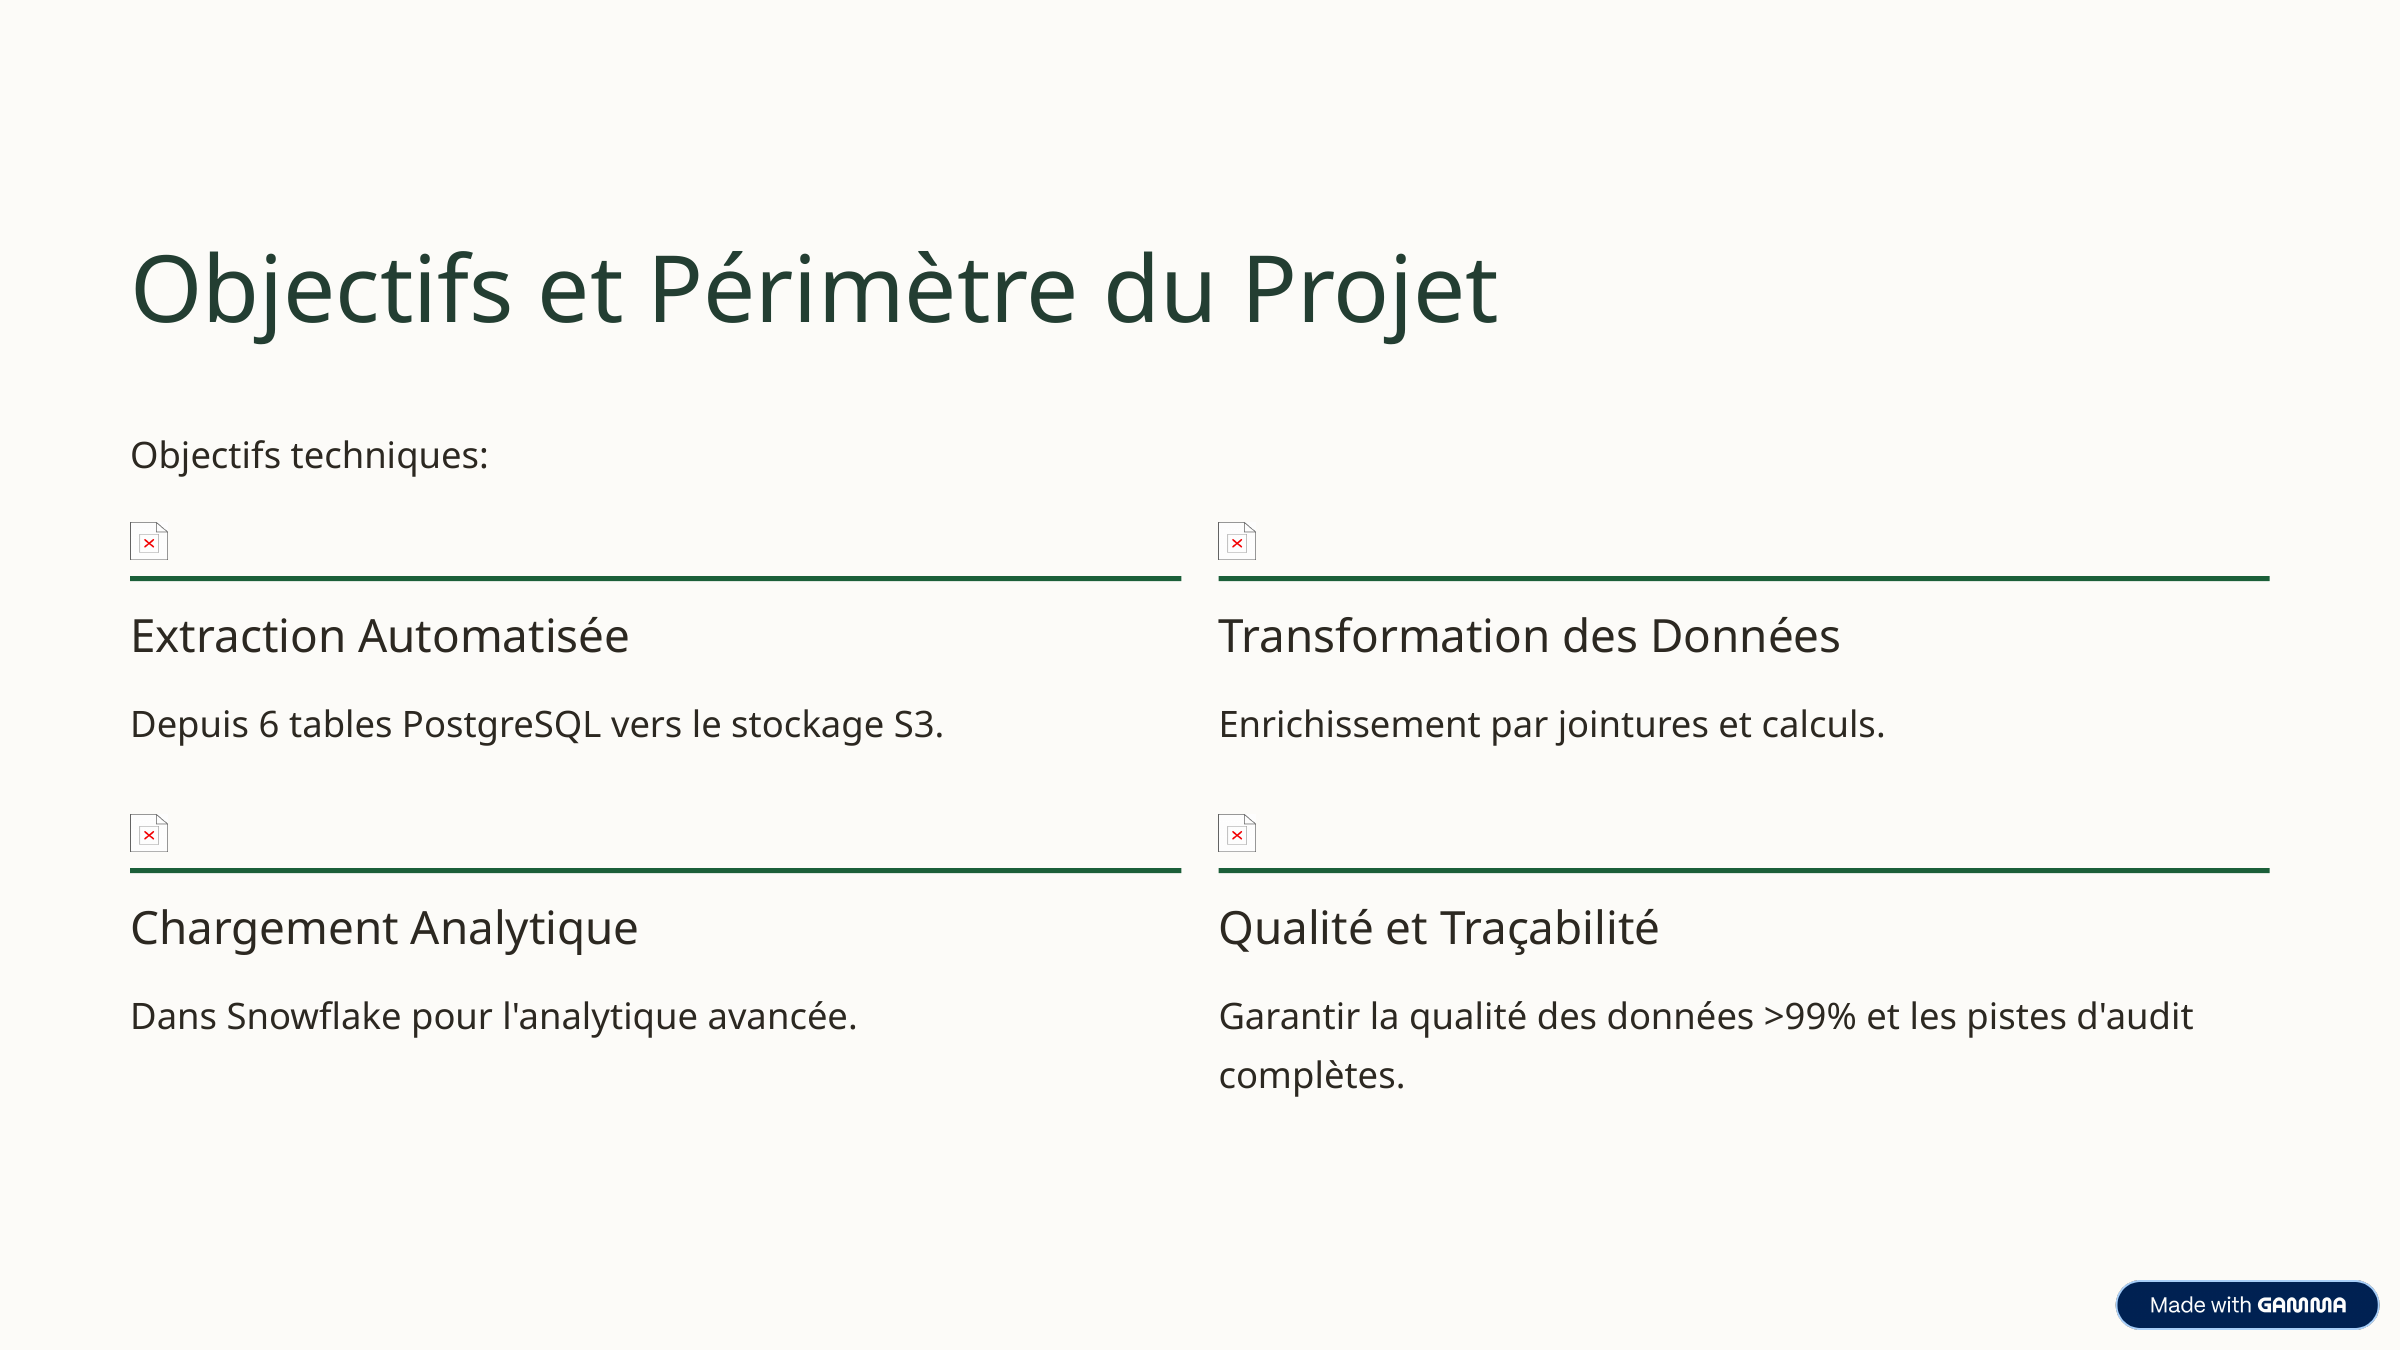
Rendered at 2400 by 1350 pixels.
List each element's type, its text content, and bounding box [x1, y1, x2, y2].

text_box Objectifs techniques: [130, 416, 2270, 476]
text_box [1218, 868, 2270, 874]
text_box Chargement Analytique [130, 896, 625, 955]
text_box Qualité et Traçabilité [1218, 896, 1684, 955]
text_box [1218, 576, 2270, 582]
text_box Extraction Automatisée [130, 604, 624, 663]
text_box Dans Snowflake pour l'analytique avancée. [130, 977, 1182, 1037]
text_box [130, 868, 1182, 874]
picture [130, 522, 168, 560]
picture [1218, 814, 1256, 852]
picture [2106, 1271, 2389, 1339]
text_box Enrichissement par jointures et calculs. [1218, 685, 2270, 745]
text_box Depuis 6 tables PostgreSQL vers le stockage S3. [130, 685, 1182, 745]
text_box Transformation des Données [1218, 604, 1819, 663]
picture [130, 814, 168, 852]
text_box [130, 576, 1182, 582]
text_box Objectifs et Périmètre du Projet [130, 225, 1454, 343]
picture [1218, 522, 1256, 560]
text_box Garantir la qualité des données >99% et les pistes d'audit complètes. [1218, 977, 2270, 1097]
